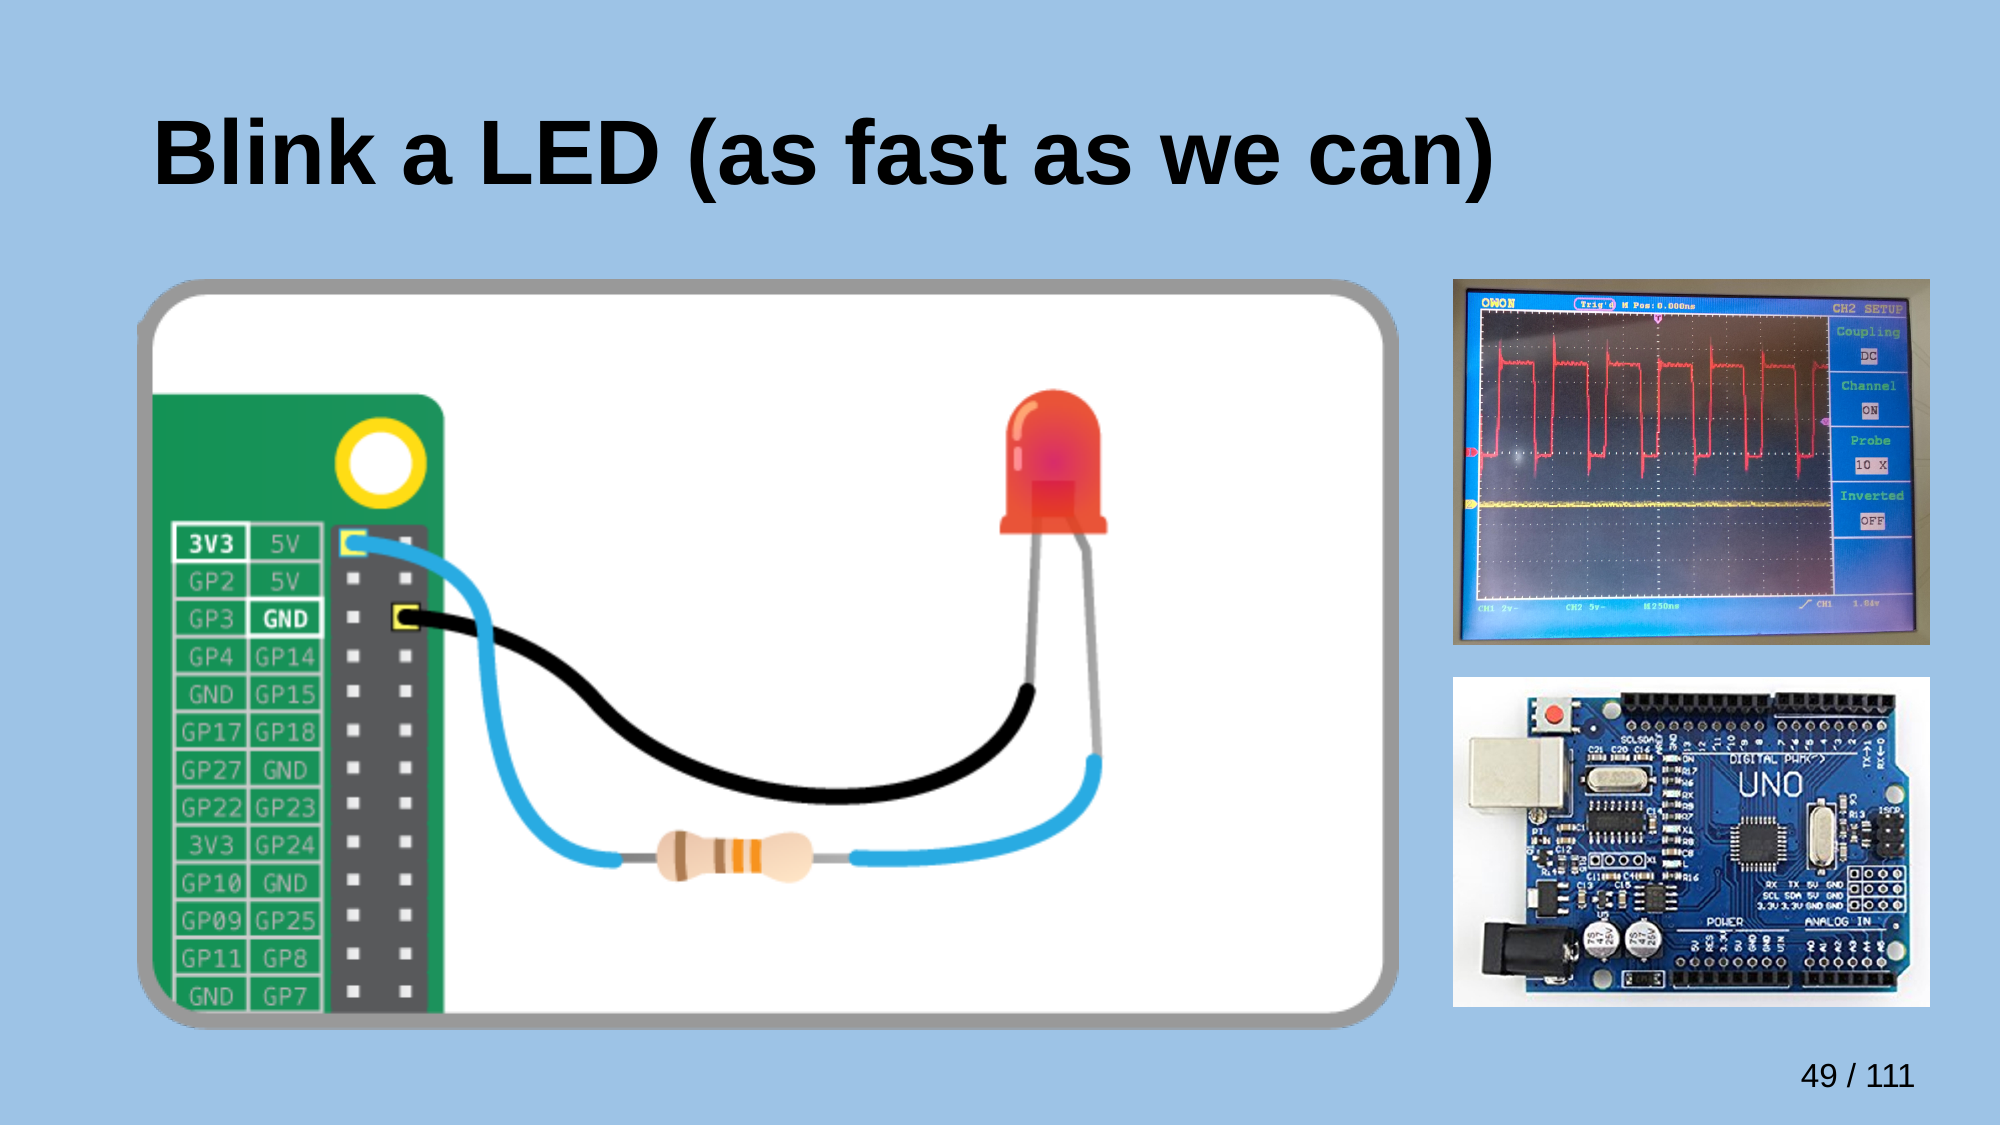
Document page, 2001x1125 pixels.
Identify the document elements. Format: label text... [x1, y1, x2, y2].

title Blink a LED (as fast as we can) [137, 46, 1863, 264]
picture [137, 279, 1399, 1030]
picture [1453, 677, 1930, 1007]
picture [1453, 279, 1930, 645]
